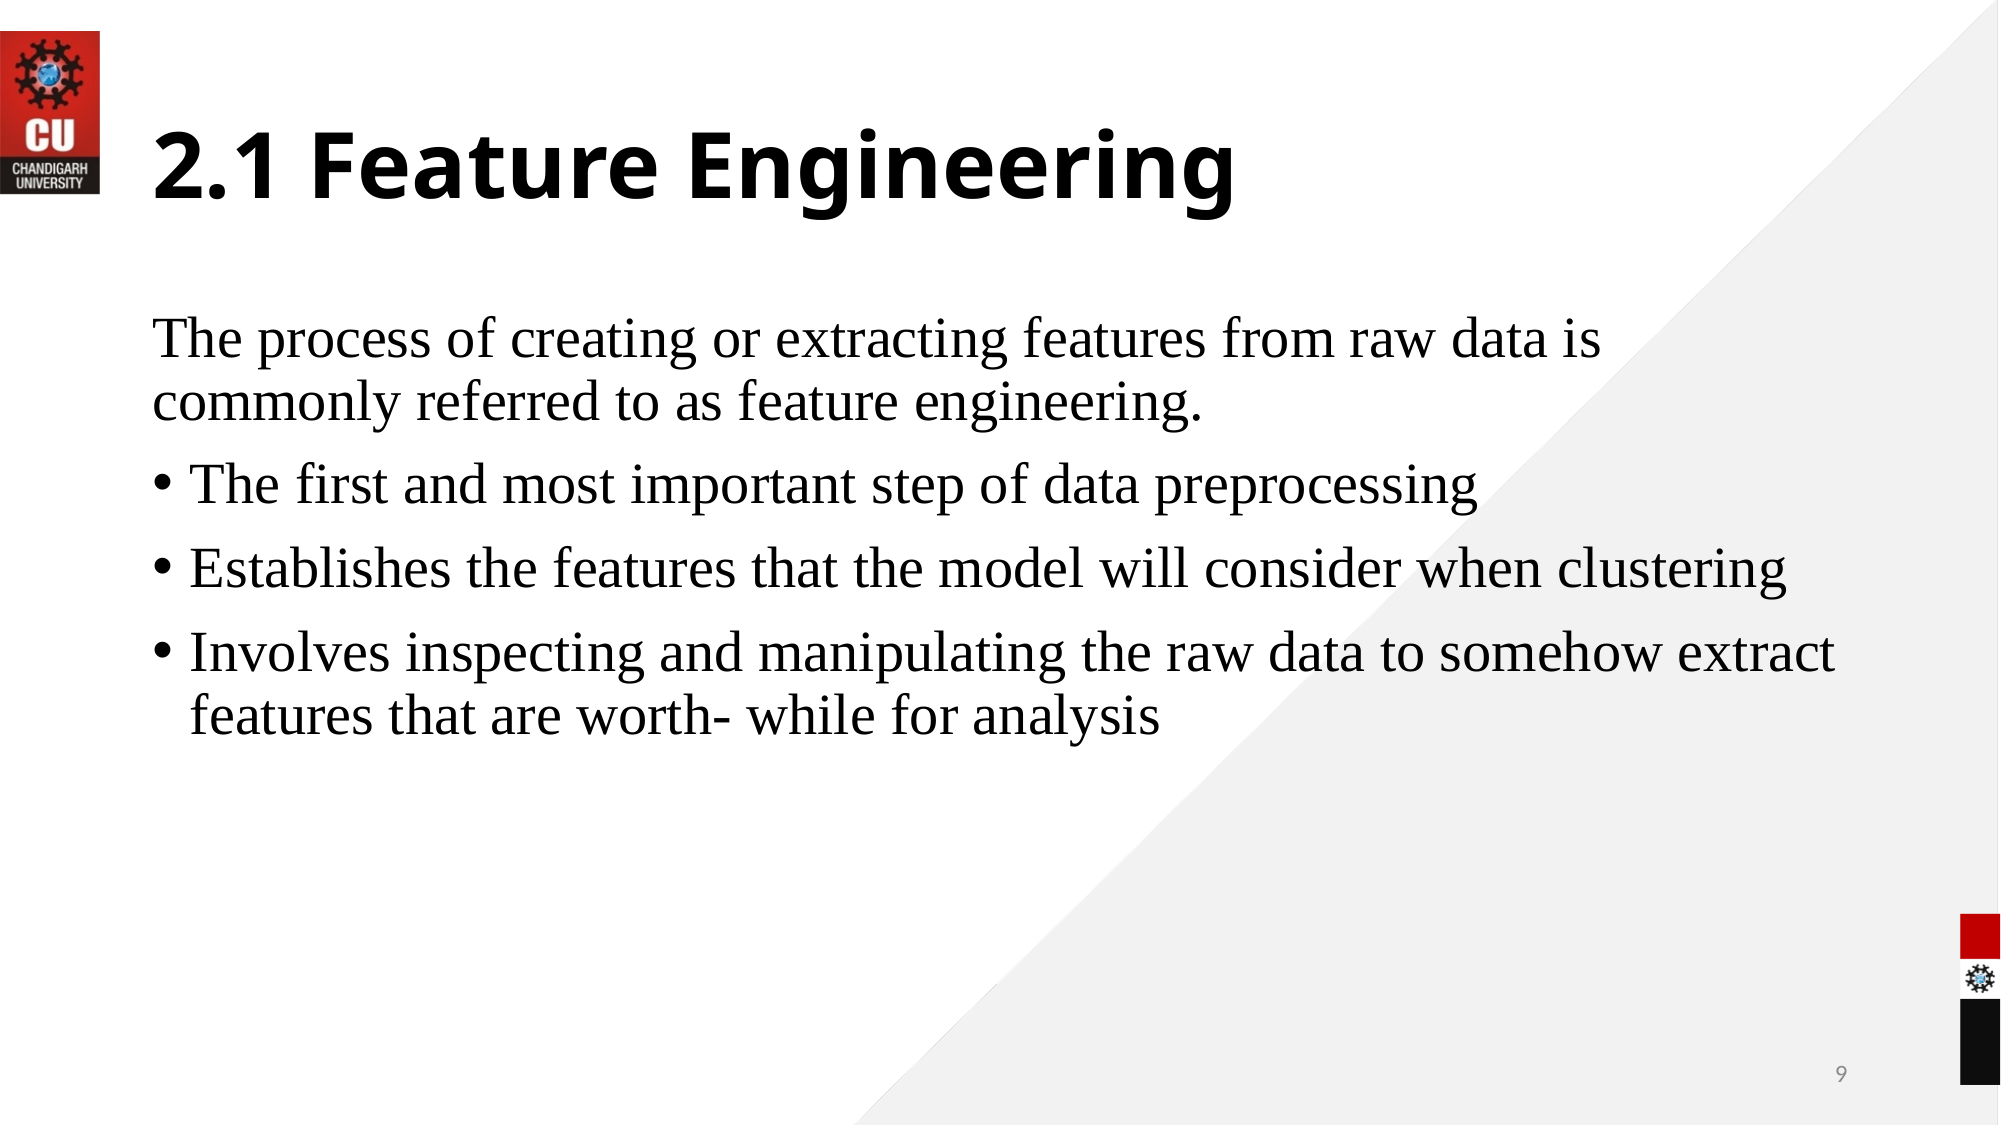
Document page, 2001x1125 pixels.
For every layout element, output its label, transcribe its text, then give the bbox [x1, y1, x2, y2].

list The process of creating or extracting features from raw data is commonly referred to as feature engineering. The first and most important step of data preprocessing Establishes the features that the model will consider when clustering Involves inspecting and manipulating the raw data to somehow extract features that are worth- while for analysis [137, 299, 1863, 1014]
slide_number 9 [1412, 1042, 1863, 1103]
picture [0, 0, 2001, 1125]
title 2.1 Feature Engineering [137, 59, 1863, 278]
